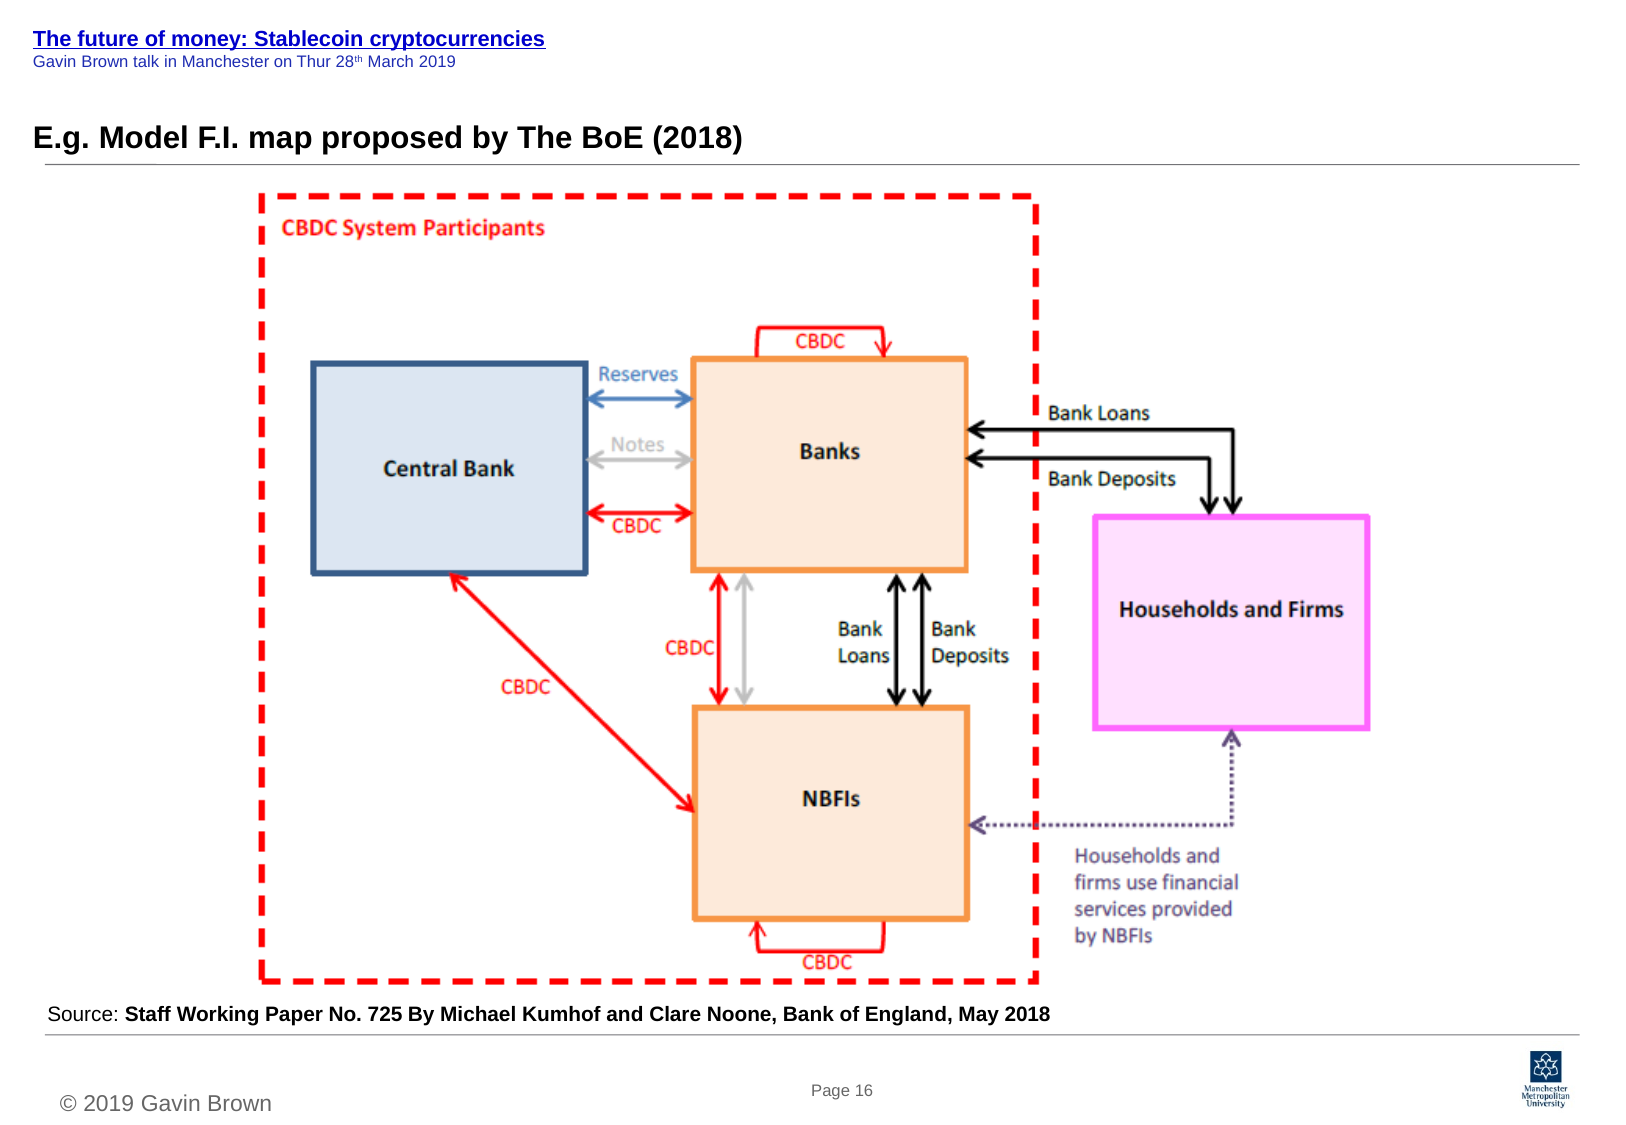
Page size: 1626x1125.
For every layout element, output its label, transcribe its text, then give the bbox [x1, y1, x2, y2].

text_box Source: Staff Working Paper No. 725 By Michael Kumhof and Clare Noone, Bank of England, May 2018 [32, 992, 1096, 1058]
picture [248, 184, 1377, 999]
text_box The future of money: Stablecoin cryptocurrencies Gavin Brown talk in Manchester on Thur 28th March 2019 [32, 24, 1510, 79]
footer © 2019 Gavin Brown [44, 1081, 494, 1125]
picture [1508, 1041, 1580, 1113]
title E.g. Model F.I. map proposed by The BoE (2018) [32, 79, 1510, 163]
